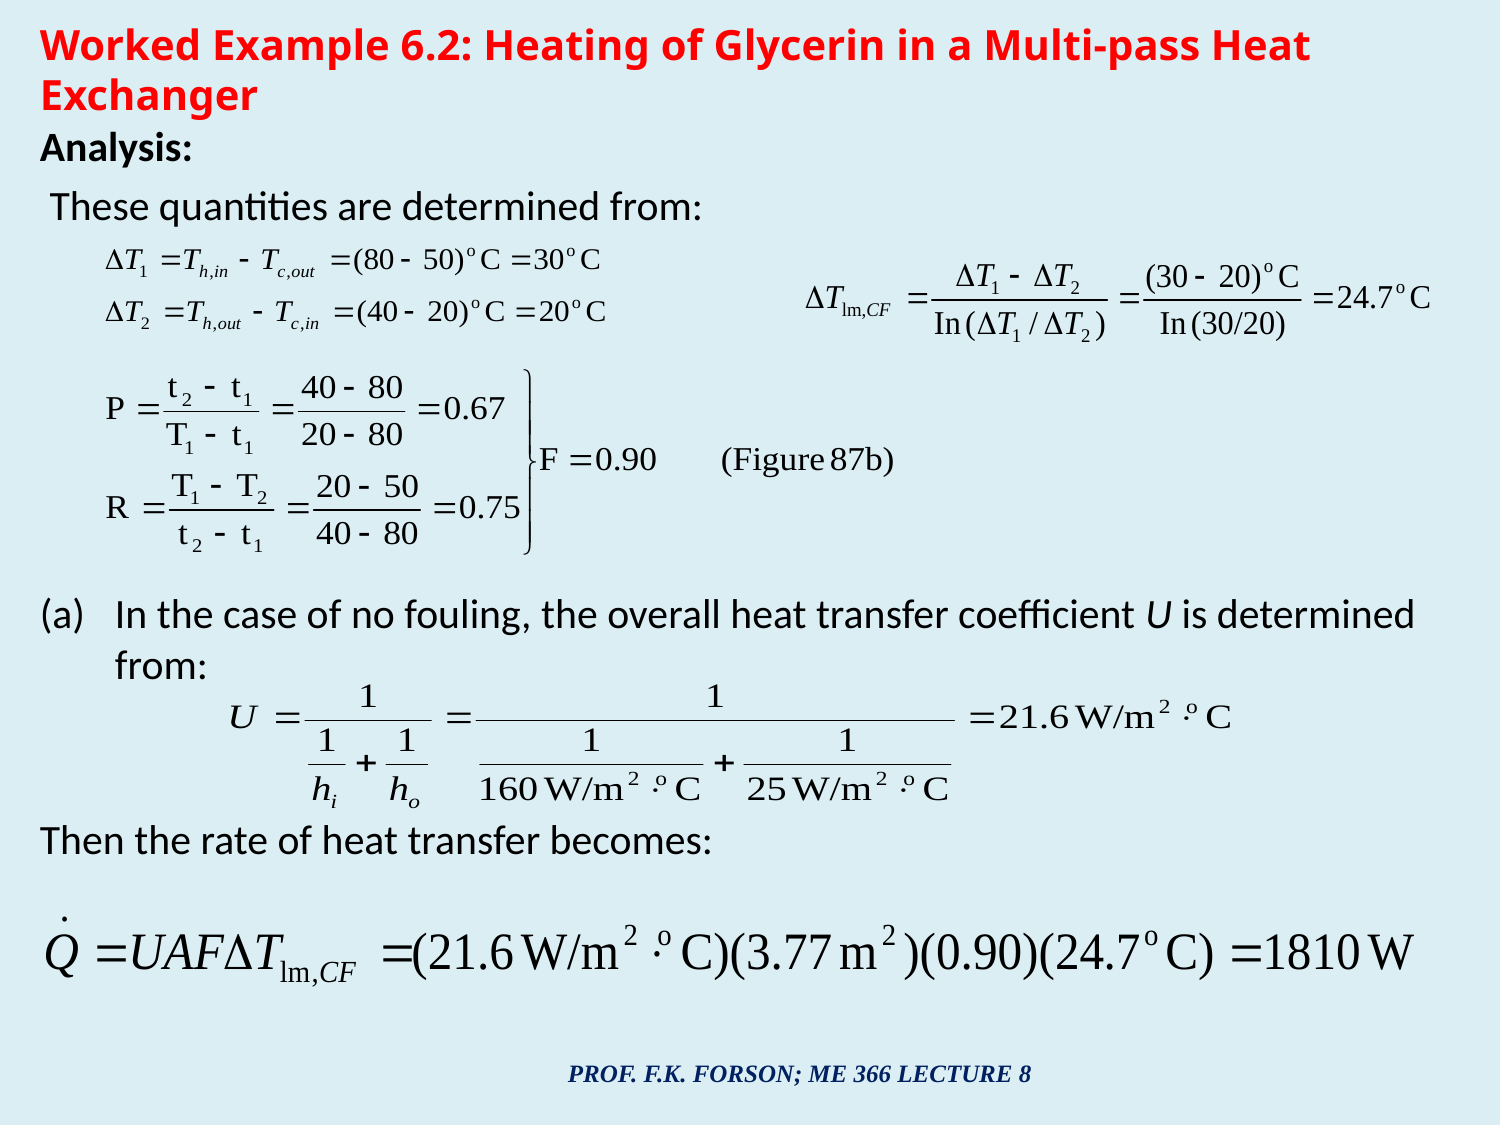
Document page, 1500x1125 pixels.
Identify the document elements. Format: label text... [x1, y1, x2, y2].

title Worked Example 6.2: Heating of Glycerin in a Multi-pass Heat Exchanger [24, 12, 1463, 112]
subtitle Analysis: These quantities are determined from: In the case of no fouling, the overall heat transfer coefficient U is determined from: Then the rate of heat transfer becomes: [24, 112, 1463, 1100]
footer PROF. F.K. FORSON; ME 366 LECTURE 8 [512, 1042, 1088, 1103]
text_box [99, 237, 613, 338]
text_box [224, 674, 1238, 818]
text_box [37, 912, 1426, 1001]
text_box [799, 249, 1438, 351]
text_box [99, 362, 901, 563]
